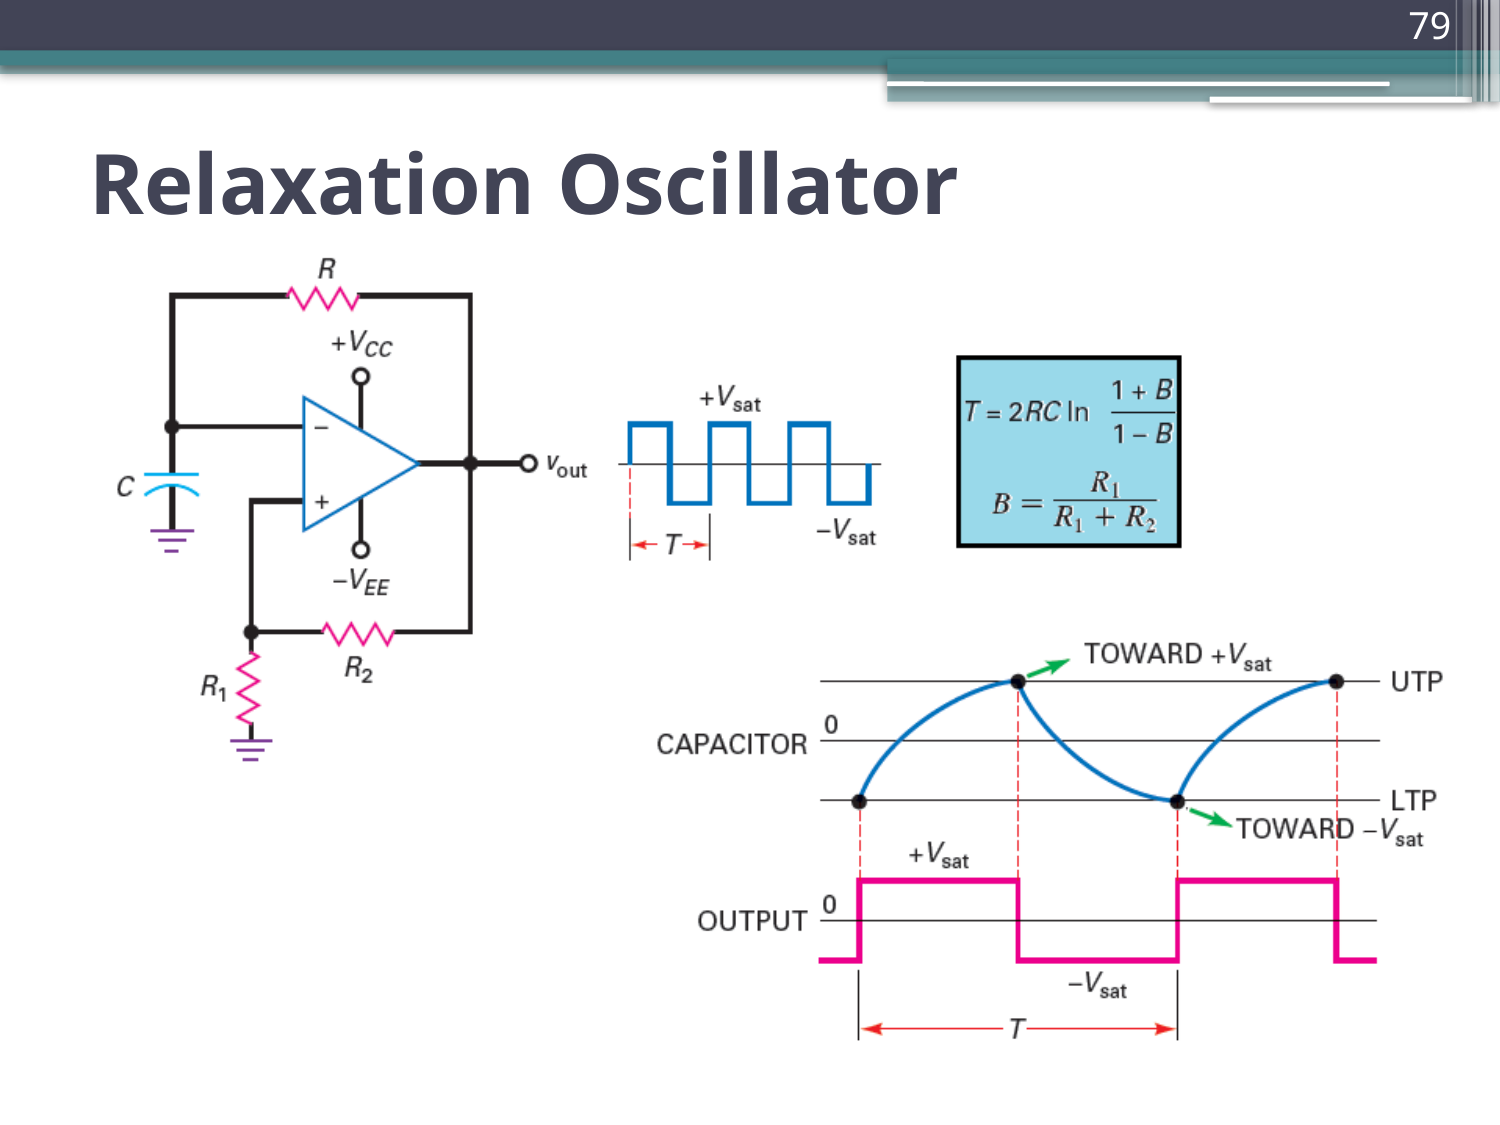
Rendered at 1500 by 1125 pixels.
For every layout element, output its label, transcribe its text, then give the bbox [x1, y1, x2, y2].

title Relaxation Oscillator [75, 87, 1425, 275]
slide_number 79 [1341, 0, 1466, 61]
picture [99, 249, 1446, 1051]
